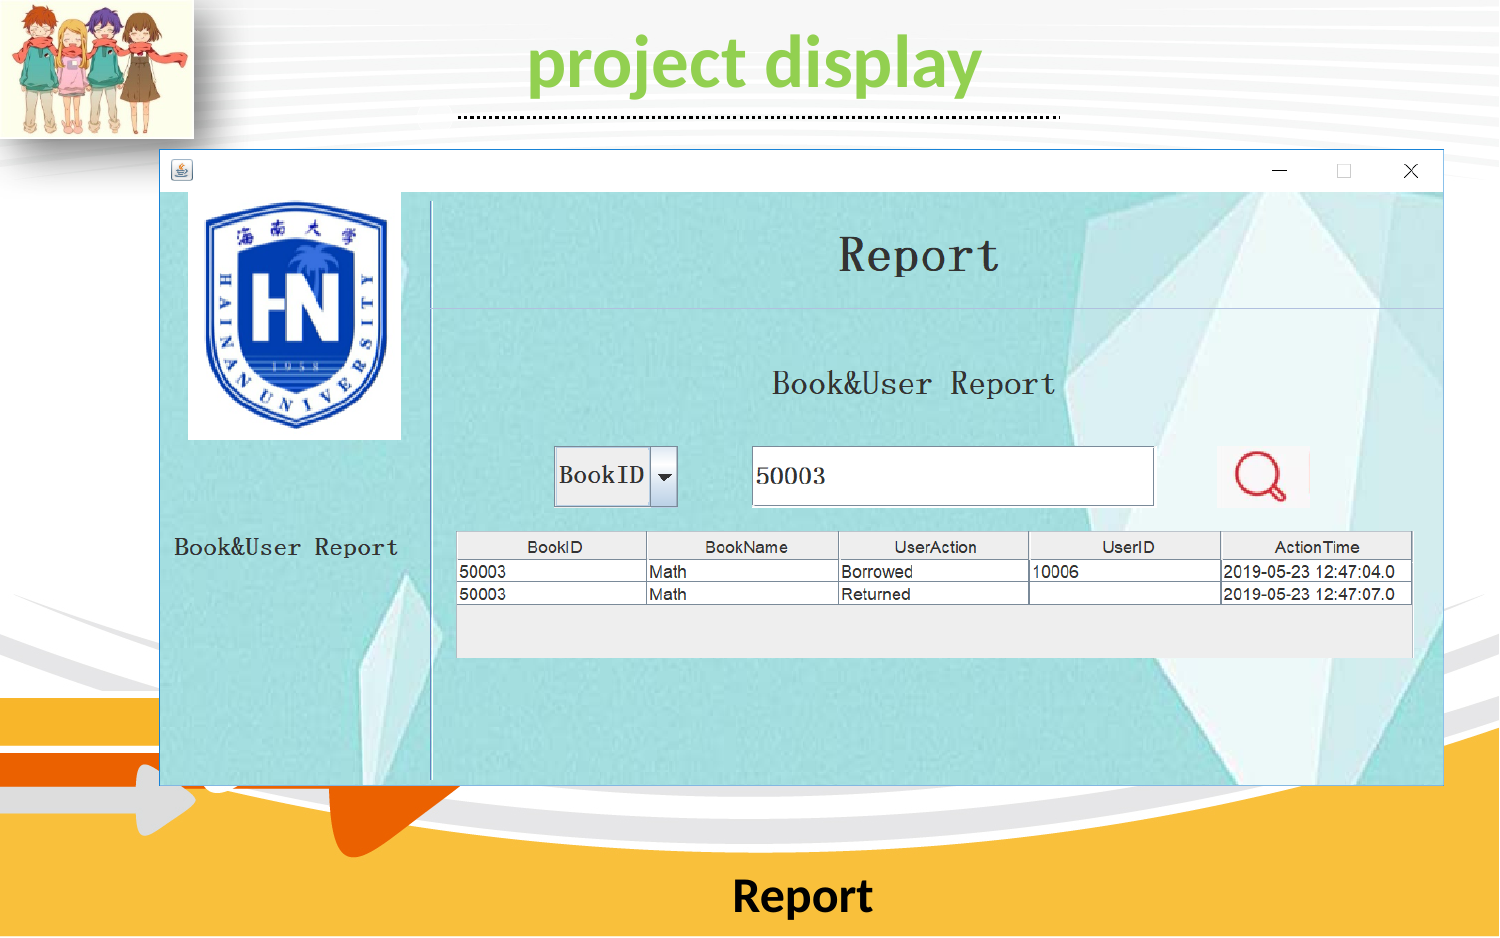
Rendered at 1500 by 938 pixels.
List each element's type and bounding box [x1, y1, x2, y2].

picture [0, 0, 1499, 938]
text_box [720, 0, 757, 148]
